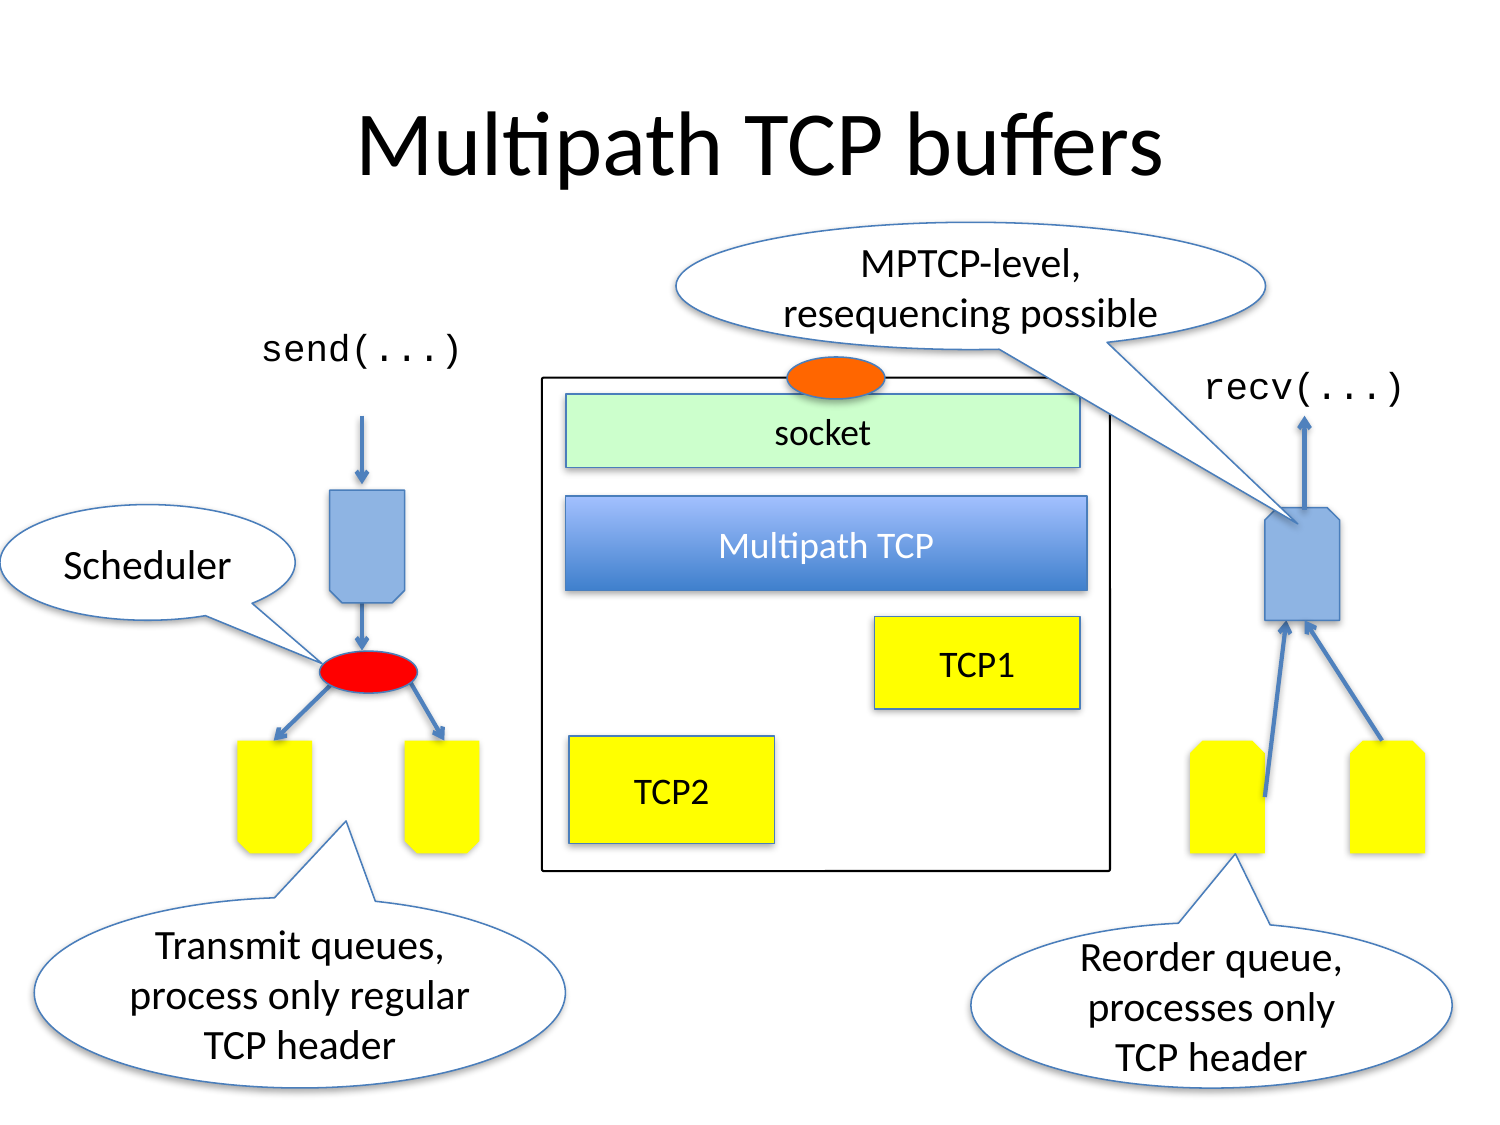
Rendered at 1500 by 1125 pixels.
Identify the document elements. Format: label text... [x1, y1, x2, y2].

text_box recv(...) [1188, 355, 1421, 415]
text_box [1349, 739, 1426, 855]
text_box [323, 650, 418, 694]
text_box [273, 671, 344, 741]
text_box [404, 671, 445, 741]
text_box MPTCP-level, resequencing possible [675, 221, 1299, 525]
text_box [786, 356, 886, 375]
text_box send(...) [245, 316, 479, 377]
text_box [403, 739, 481, 855]
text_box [1304, 619, 1383, 741]
text_box Reorder queue, processes only TCP header [970, 853, 1453, 1089]
text_box Scheduler [0, 503, 323, 665]
text_box [236, 739, 313, 855]
title Multipath TCP buffers [75, 45, 1425, 233]
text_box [1227, 619, 1287, 741]
text_box [1264, 506, 1341, 622]
text_box Transmit queues, process only regular TCP header [33, 820, 567, 1089]
text_box [1189, 739, 1266, 855]
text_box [541, 377, 1111, 872]
text_box [328, 489, 406, 604]
